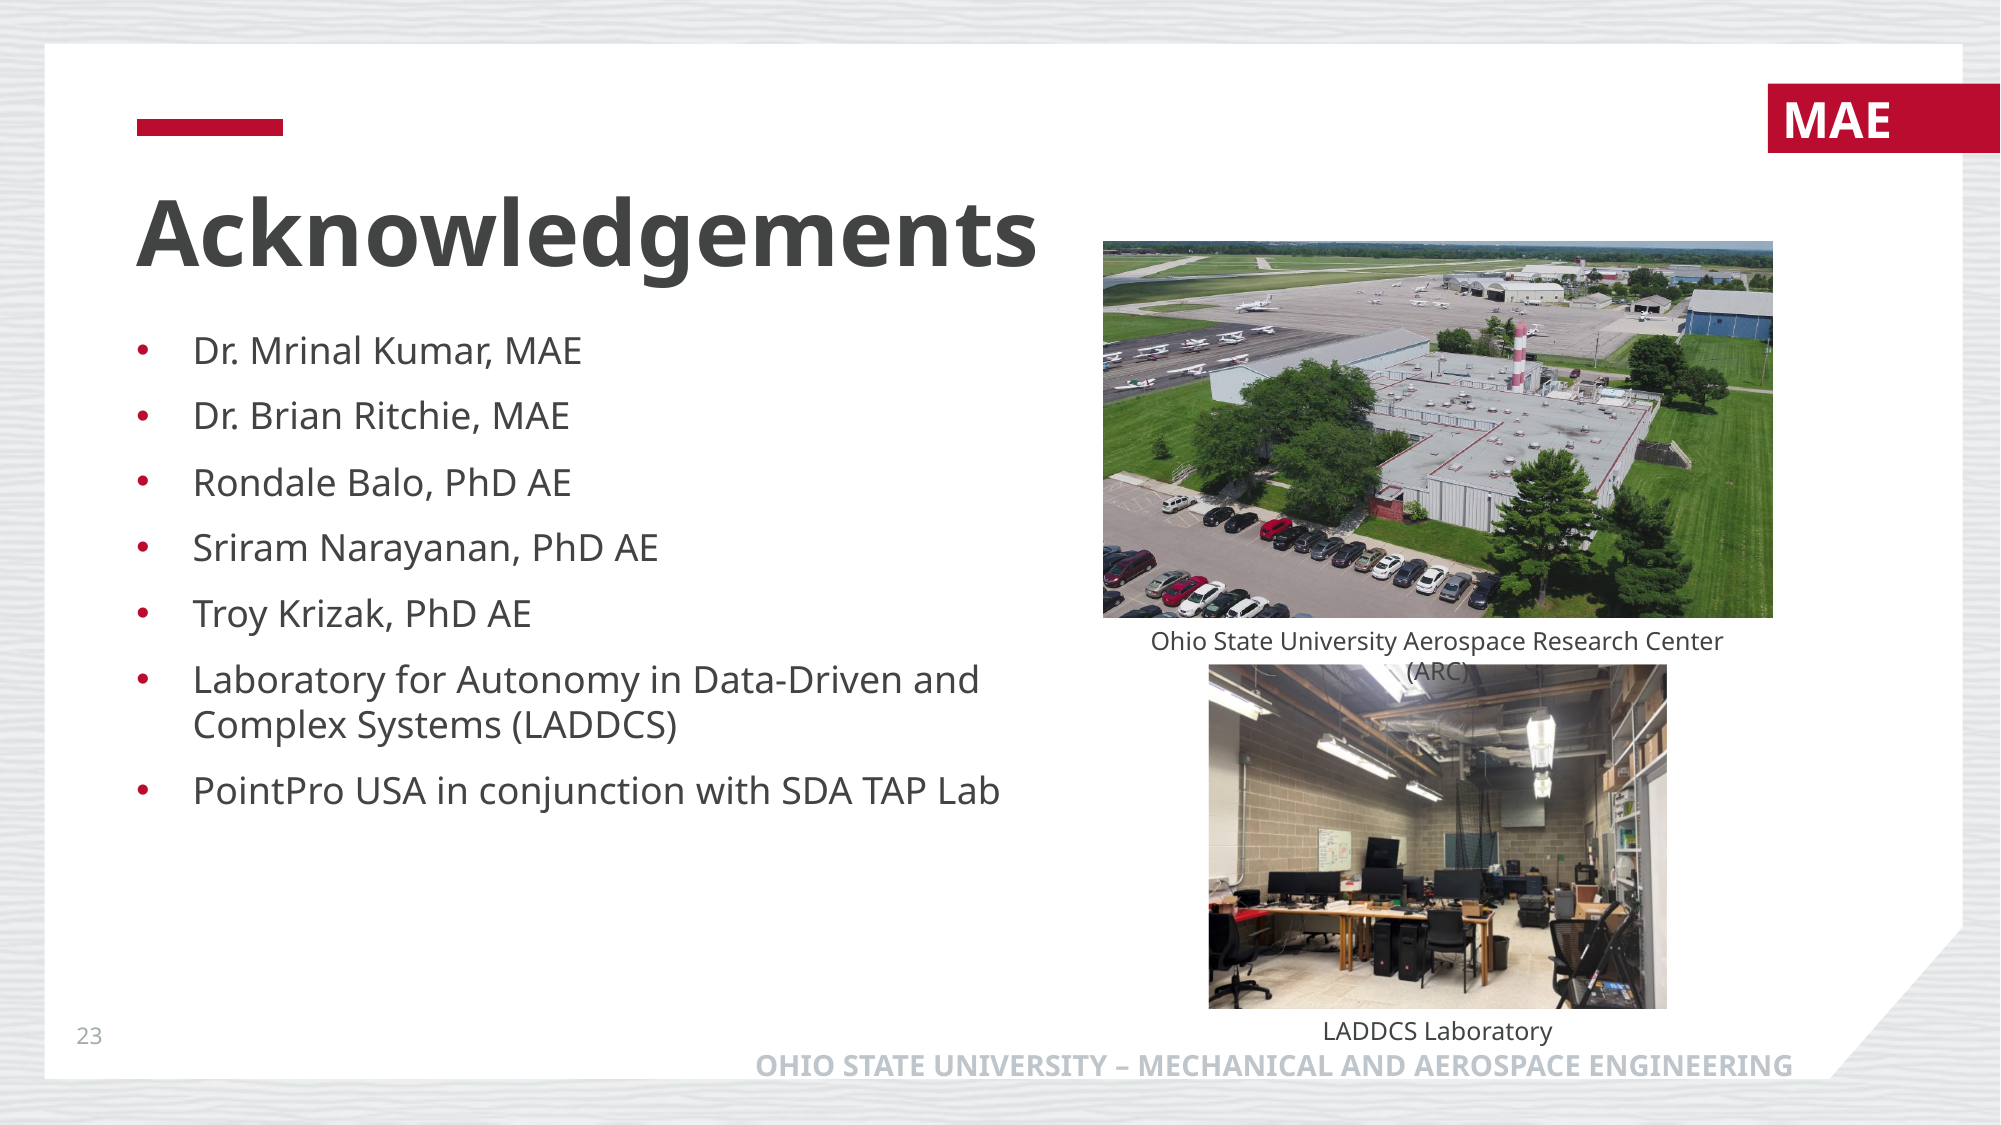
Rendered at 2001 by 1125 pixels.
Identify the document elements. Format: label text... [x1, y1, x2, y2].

text_box Ohio State University Aerospace Research Center (ARC) [1103, 619, 1773, 693]
text_box LADDCS Laboratory [1208, 1009, 1667, 1054]
picture [0, 0, 2001, 1125]
list Dr. Mrinal Kumar, MAE Dr. Brian Ritchie, MAE Rondale Balo, PhD AE Sriram Narayanan, PhD AE Troy Krizak, PhD AE Laboratory for Autonomy in Data-Driven and Complex Systems (LADDCS) PointPro USA in conjunction with SDA TAP Lab [136, 326, 1075, 963]
title Acknowledgements [136, 187, 1862, 291]
